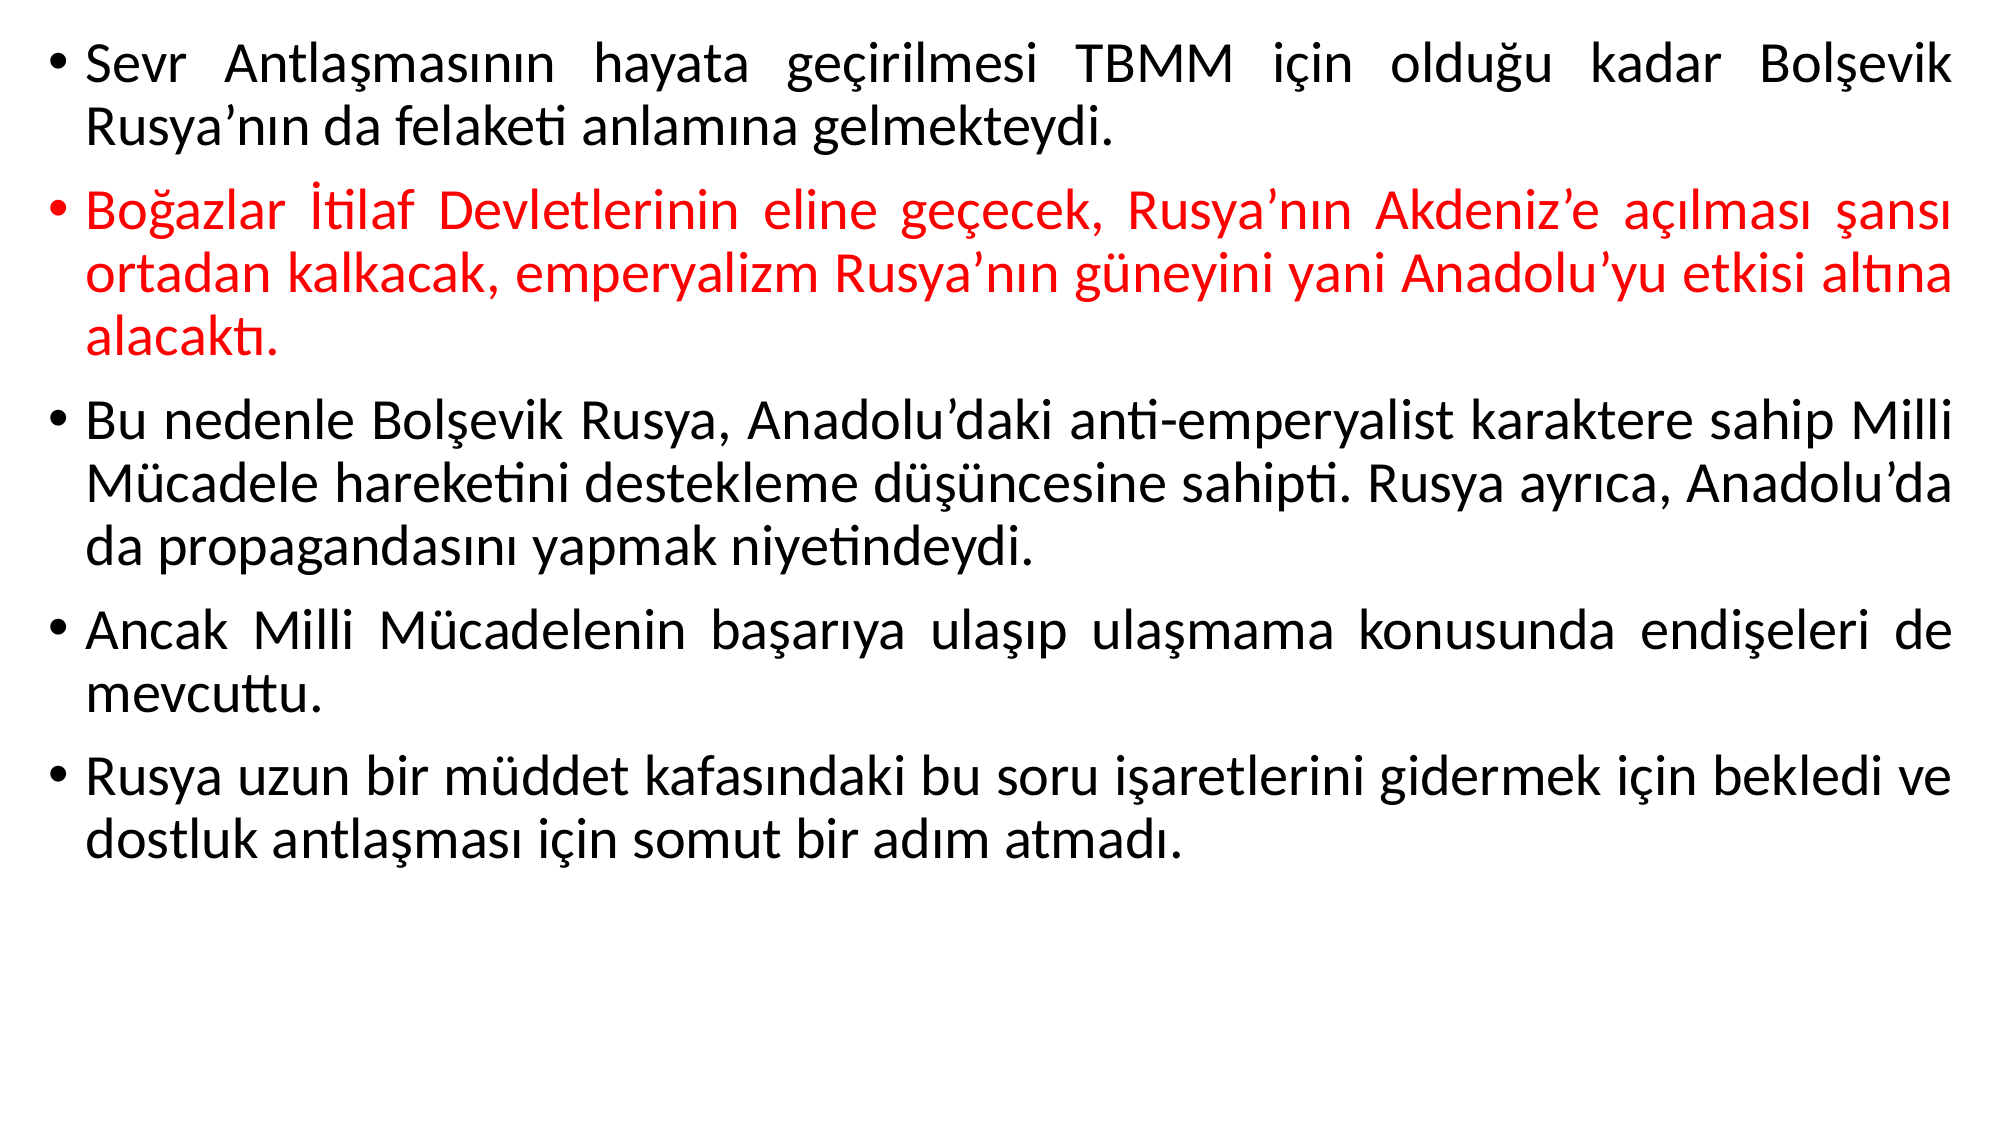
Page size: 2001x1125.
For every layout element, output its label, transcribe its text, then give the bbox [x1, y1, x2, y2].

text_box Sevr Antlaşmasının hayata geçirilmesi TBMM için olduğu kadar Bolşevik Rusya’nın da felaketi anlamına gelmekteydi. Boğazlar İtilaf Devletlerinin eline geçecek, Rusya’nın Akdeniz’e açılması şansı ortadan kalkacak, emperyalizm Rusya’nın güneyini yani Anadolu’yu etkisi altına alacaktı. Bu nedenle Bolşevik Rusya, Anadolu’daki anti-emperyalist karaktere sahip Milli Mücadele hareketini destekleme düşüncesine sahipti. Rusya ayrıca, Anadolu’da da propagandasını yapmak niyetindeydi. Ancak Milli Mücadelenin başarıya ulaşıp ulaşmama konusunda endişeleri de mevcuttu. Rusya uzun bir müddet kafasındaki bu soru işaretlerini gidermek için bekledi ve dostluk antlaşması için somut bir adım atmadı. [33, 25, 1969, 994]
